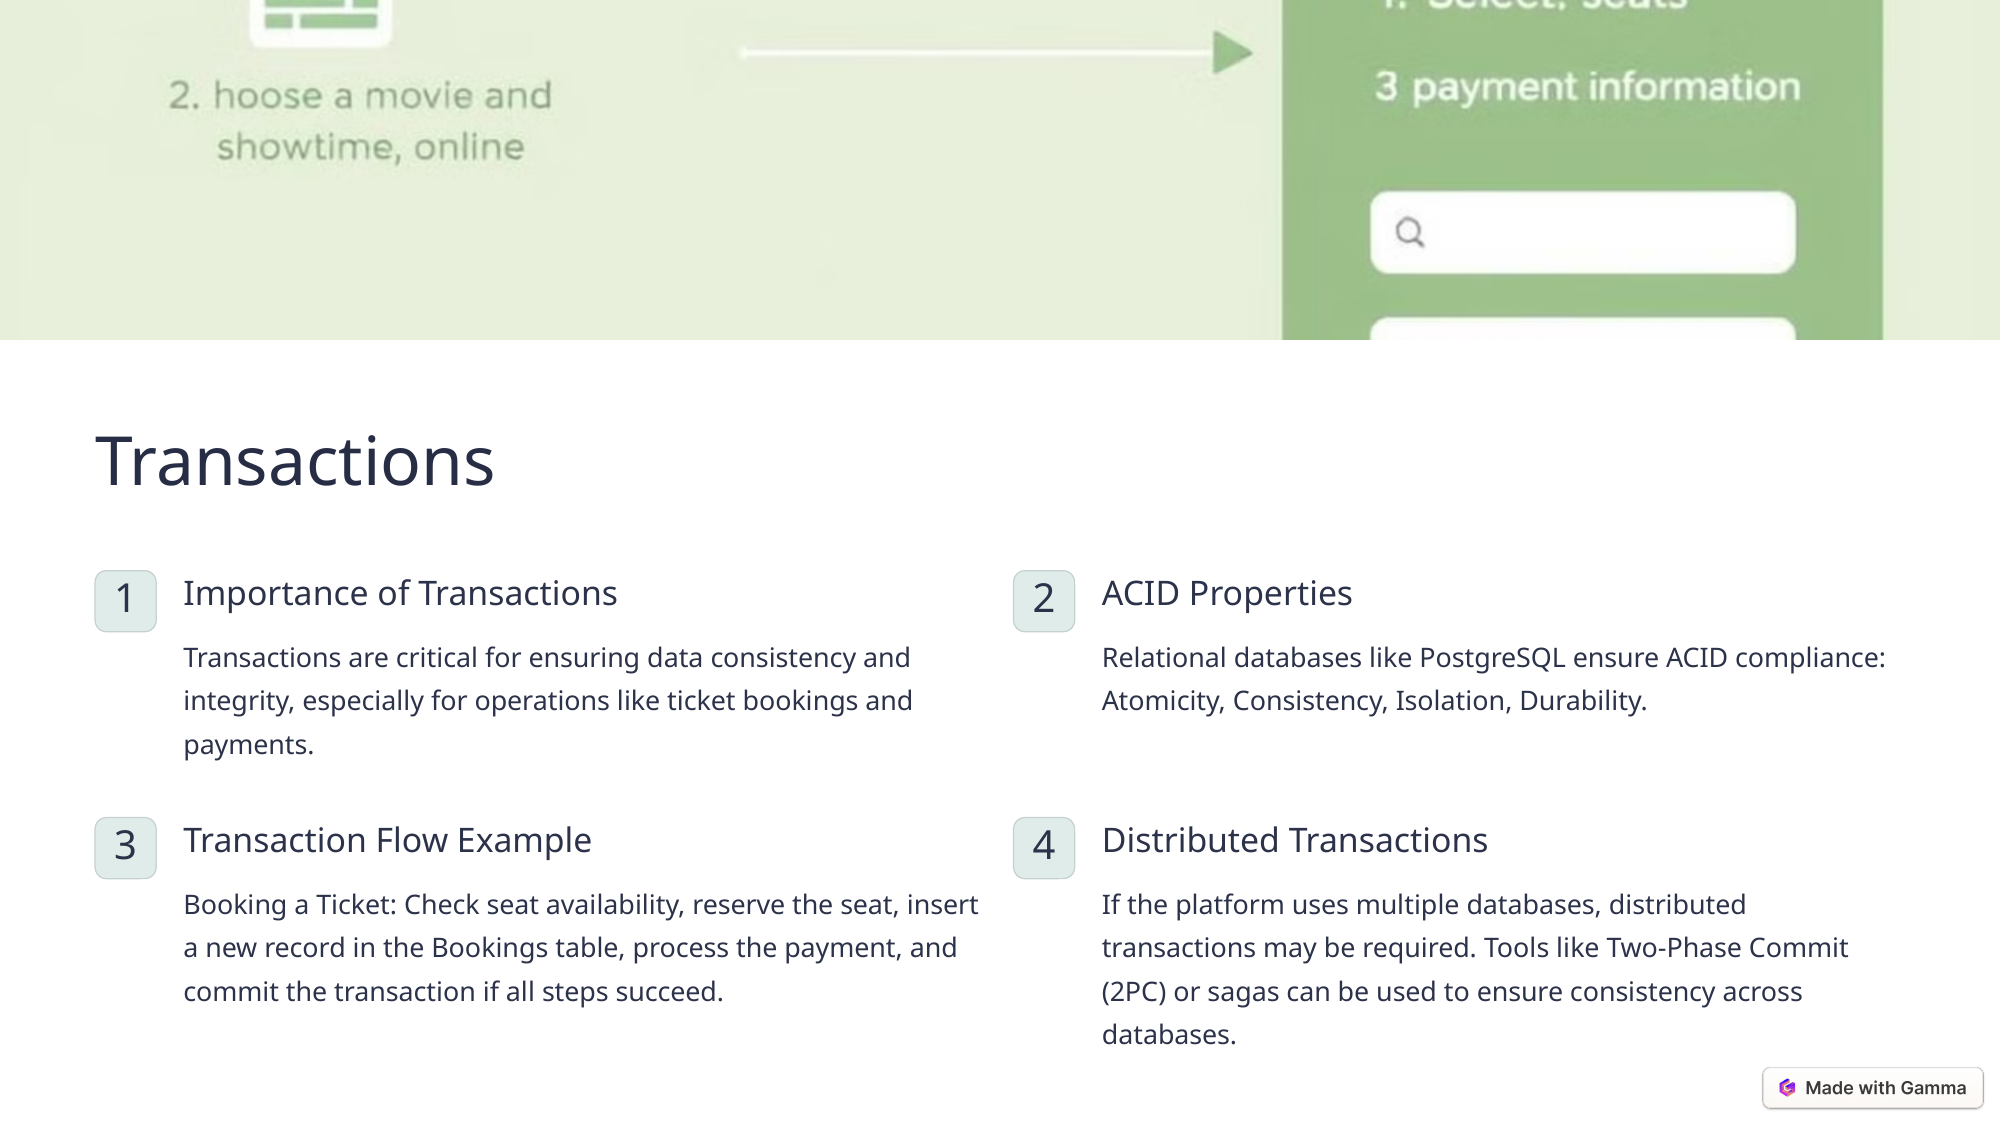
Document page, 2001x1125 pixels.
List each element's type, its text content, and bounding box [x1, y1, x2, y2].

text_box [1013, 817, 1075, 879]
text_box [1696, 1070, 1987, 1106]
text_box If the platform uses multiple databases, distributed transactions may be required. Tools like Two-Phase Commit (2PC) or sagas can be used to ensure consistency across databases. [1101, 876, 1905, 1051]
text_box [95, 817, 157, 879]
text_box ACID Properties [1101, 570, 1442, 614]
text_box 4 [1033, 827, 1056, 869]
picture [0, 0, 2000, 340]
text_box Distributed Transactions [1101, 817, 1466, 860]
text_box [1013, 570, 1075, 632]
text_box 2 [1033, 580, 1055, 622]
text_box Importance of Transactions [183, 570, 590, 614]
text_box 3 [115, 827, 137, 869]
picture [1755, 1059, 1991, 1116]
text_box Transactions [95, 414, 775, 500]
text_box Booking a Ticket: Check seat availability, reserve the seat, insert a new record in the Bookings table, process the payment, and commit the transaction if all steps succeed. [183, 876, 987, 1007]
text_box Transaction Flow Example [183, 817, 571, 860]
text_box Transactions are critical for ensuring data consistency and integrity, especially for operations like ticket bookings and payments. [183, 629, 987, 760]
text_box 1 [119, 580, 132, 622]
text_box Relational databases like PostgreSQL ensure ACID compliance: Atomicity, Consistency, Isolation, Durability. [1101, 629, 1905, 717]
text_box [95, 570, 157, 632]
